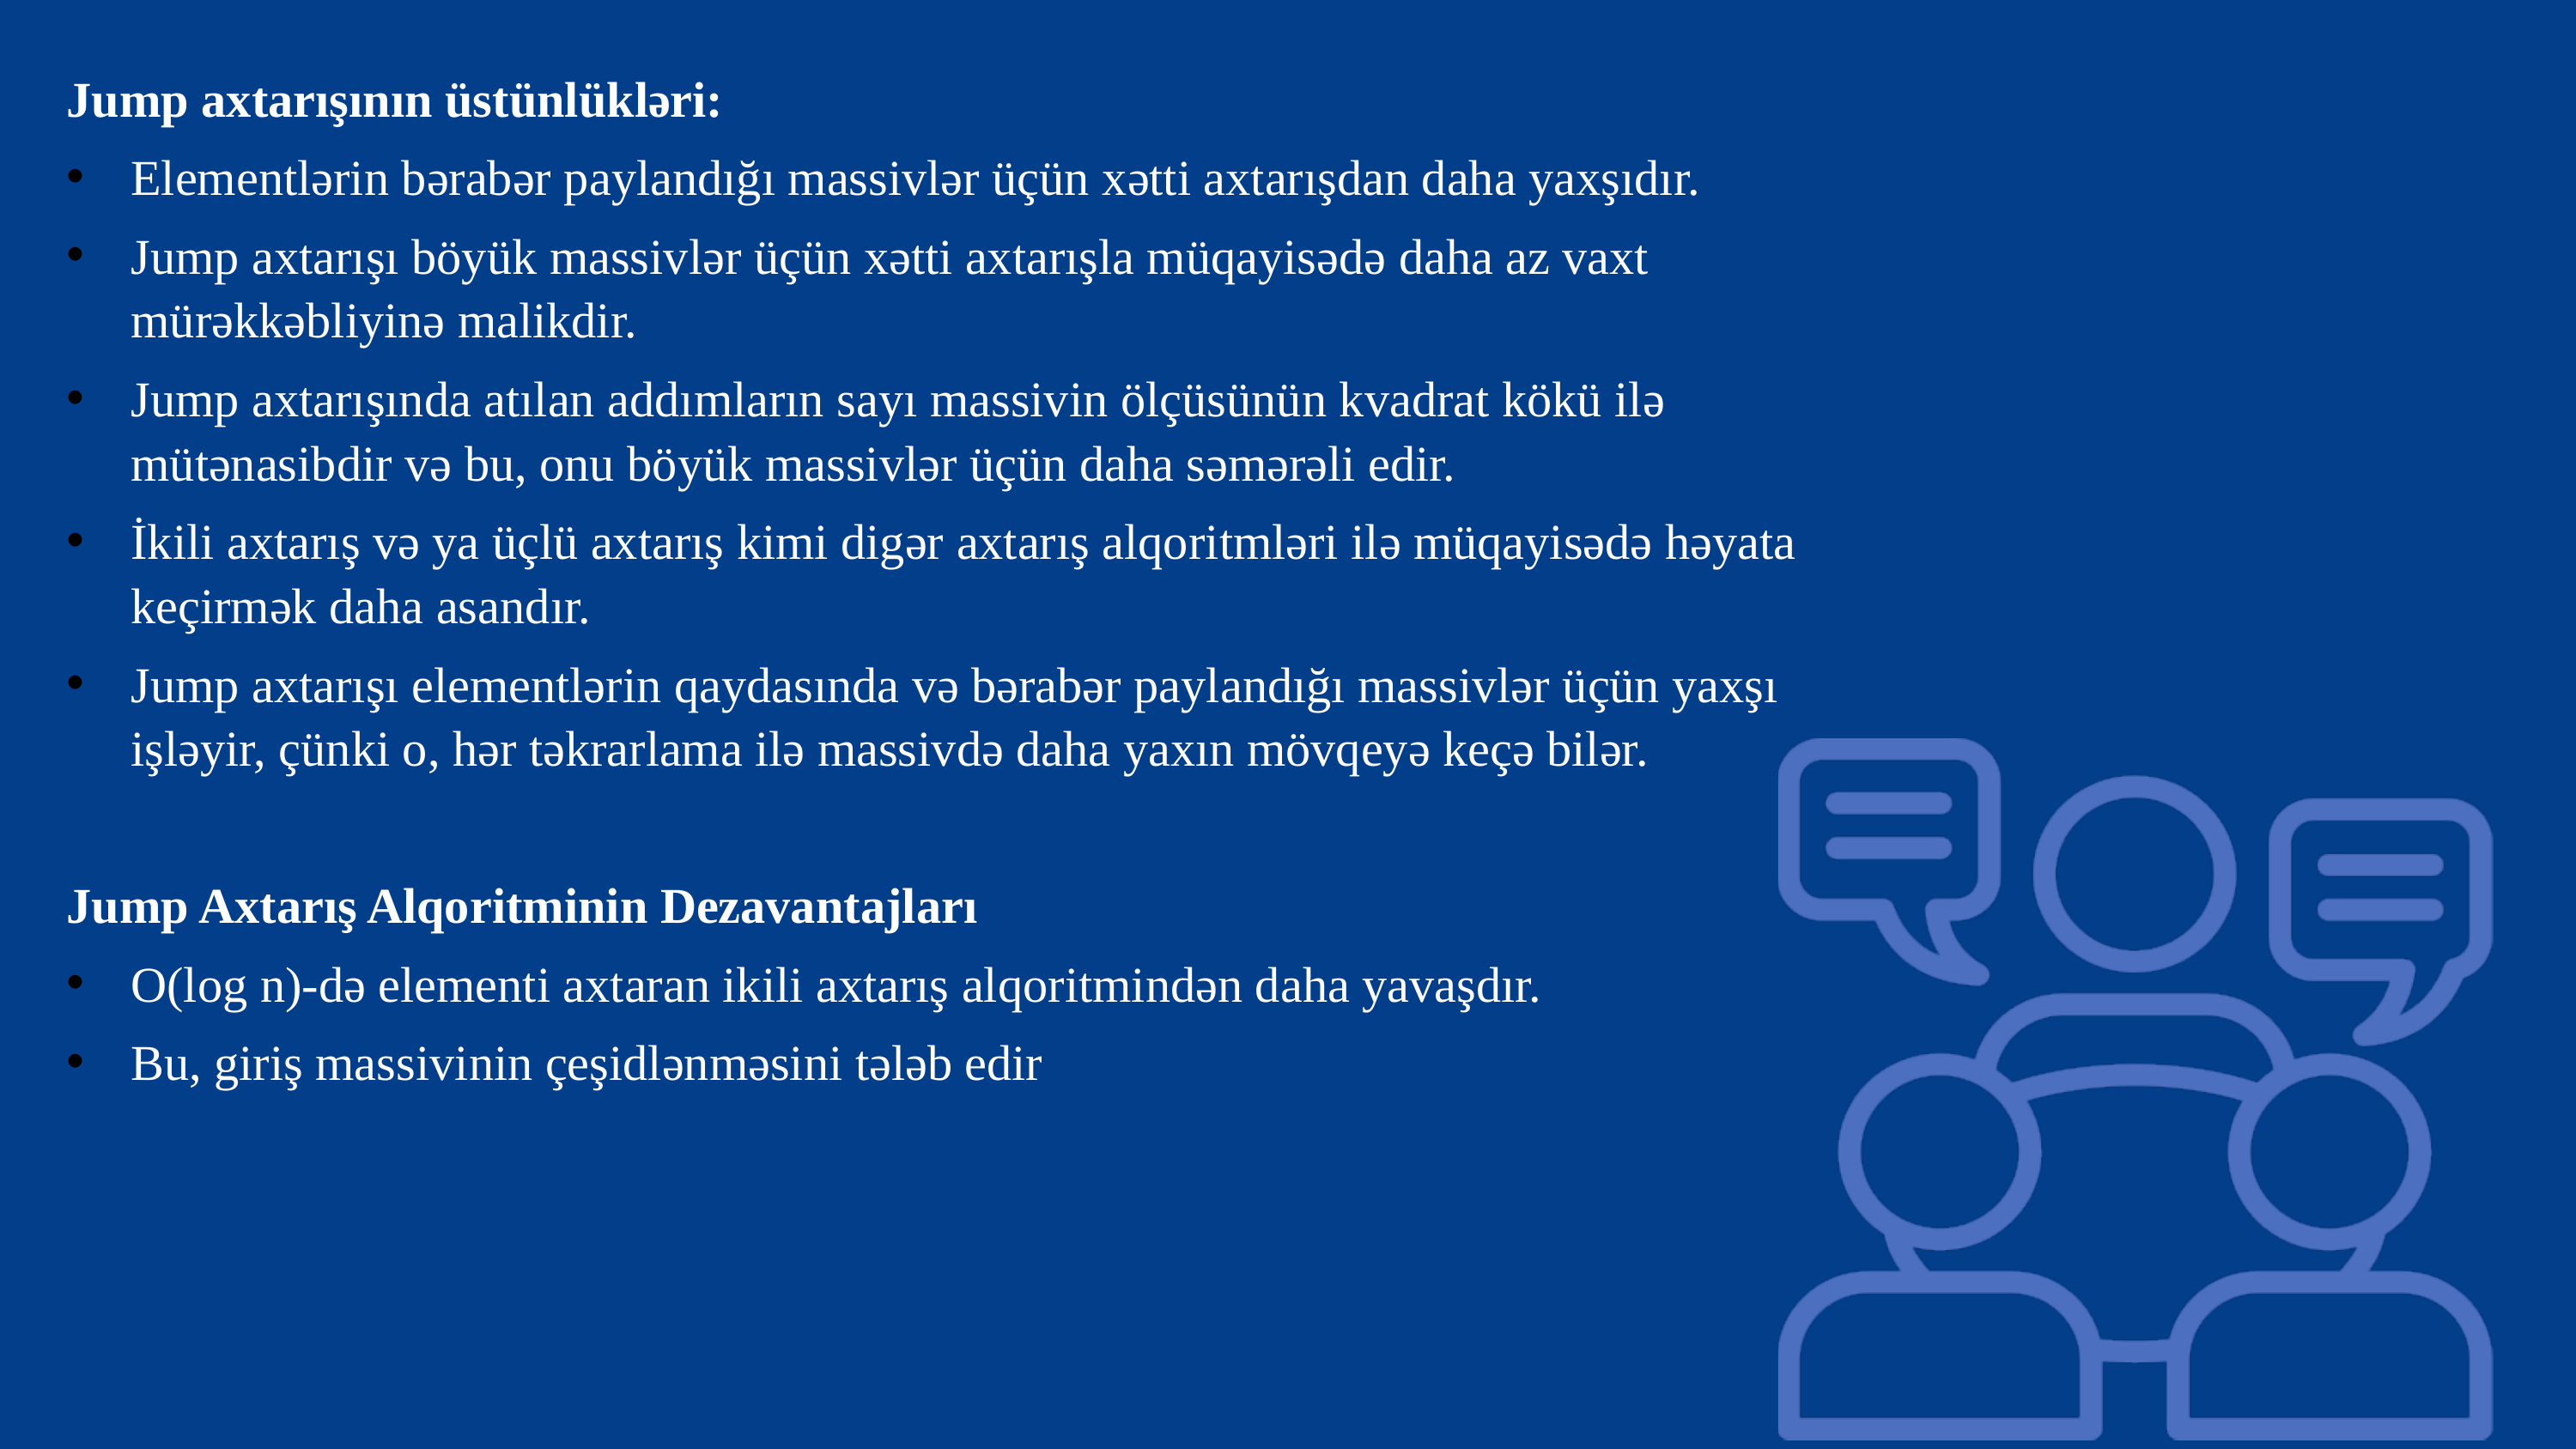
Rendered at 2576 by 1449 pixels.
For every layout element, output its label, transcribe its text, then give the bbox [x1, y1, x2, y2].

text_box Jump axtarışının üstünlükləri: Elementlərin bərabər paylandığı massivlər üçün xətti axtarışdan daha yaxşıdır. Jump axtarışı böyük massivlər üçün xətti axtarışla müqayisədə daha az vaxt mürəkkəbliyinə malikdir. Jump axtarışında atılan addımların sayı massivin ölçüsünün kvadrat kökü ilə mütənasibdir və bu, onu böyük massivlər üçün daha səmərəli edir. İkili axtarış və ya üçlü axtarış kimi digər axtarış alqoritmləri ilə müqayisədə həyata keçirmək daha asandır. Jump axtarışı elementlərin qaydasında və bərabər paylandığı massivlər üçün yaxşı işləyir, çünki o, hər təkrarlama ilə massivdə daha yaxın mövqeyə keçə bilər. Jump Axtarış Alqoritminin Dezavantajları O(log n)-də elementi axtaran ikili axtarış alqoritmindən daha yavaşdır. Bu, giriş massivinin çeşidlənməsini tələb edir [53, 56, 1915, 1097]
text_box [1777, 738, 2494, 1440]
